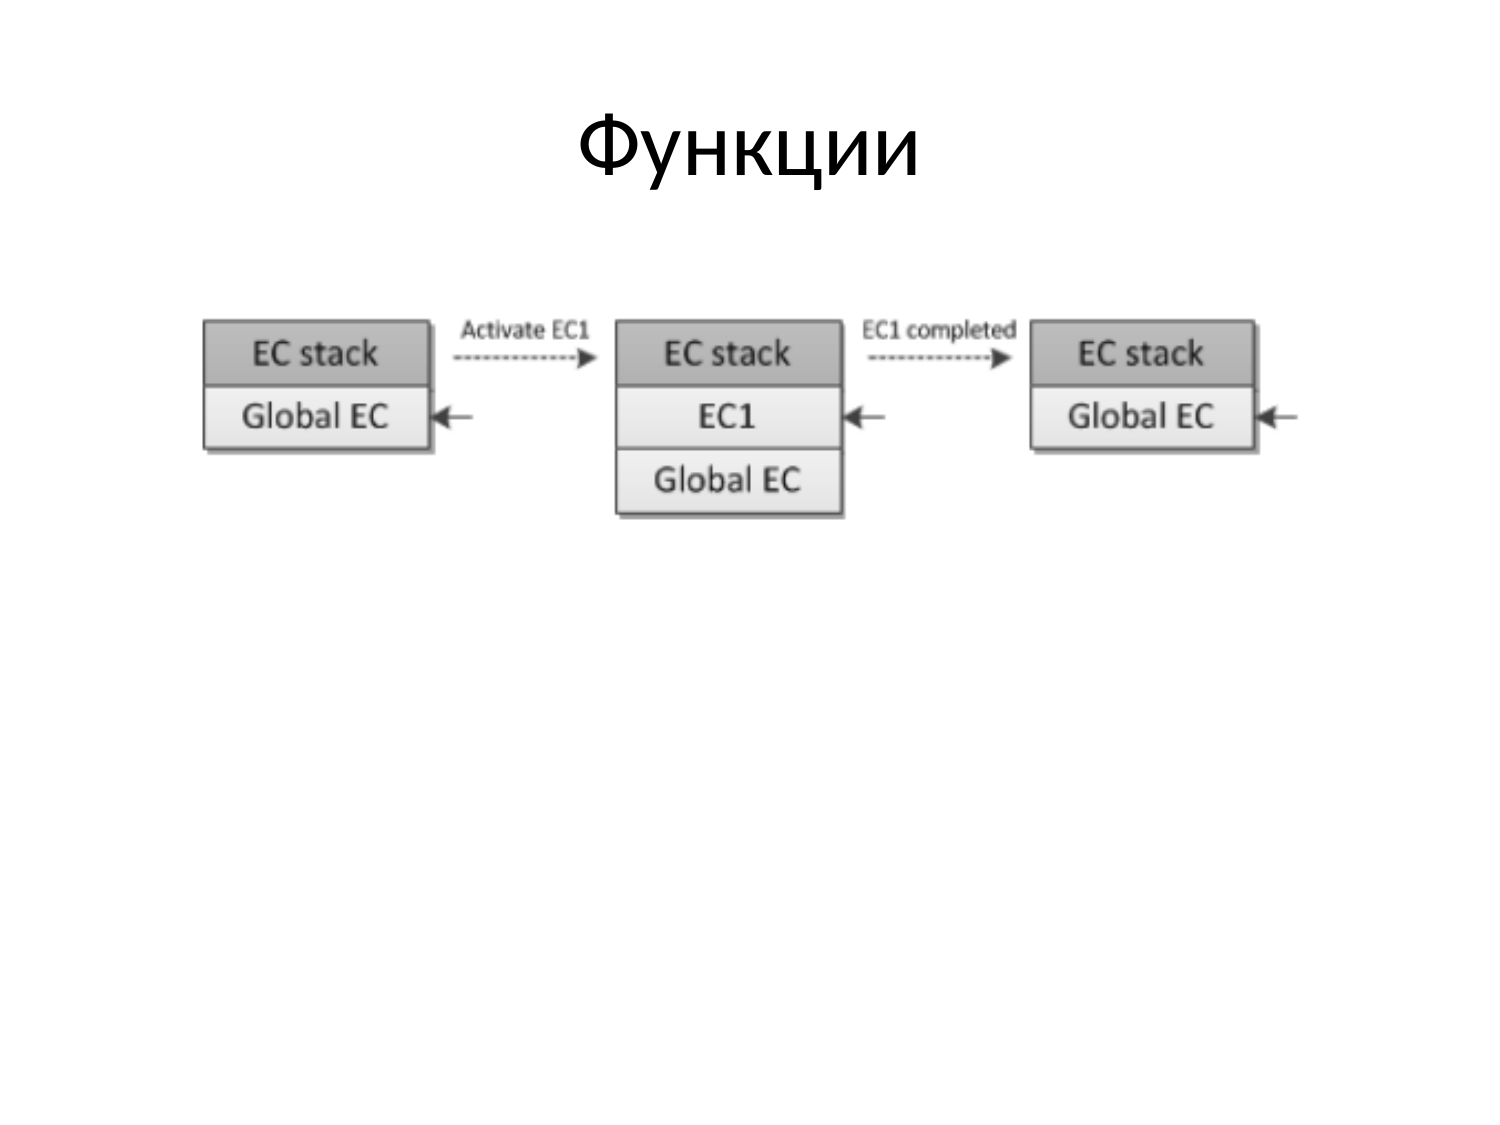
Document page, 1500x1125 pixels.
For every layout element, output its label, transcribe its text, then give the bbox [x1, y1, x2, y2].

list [159, 302, 1356, 551]
title Функции [75, 45, 1425, 233]
